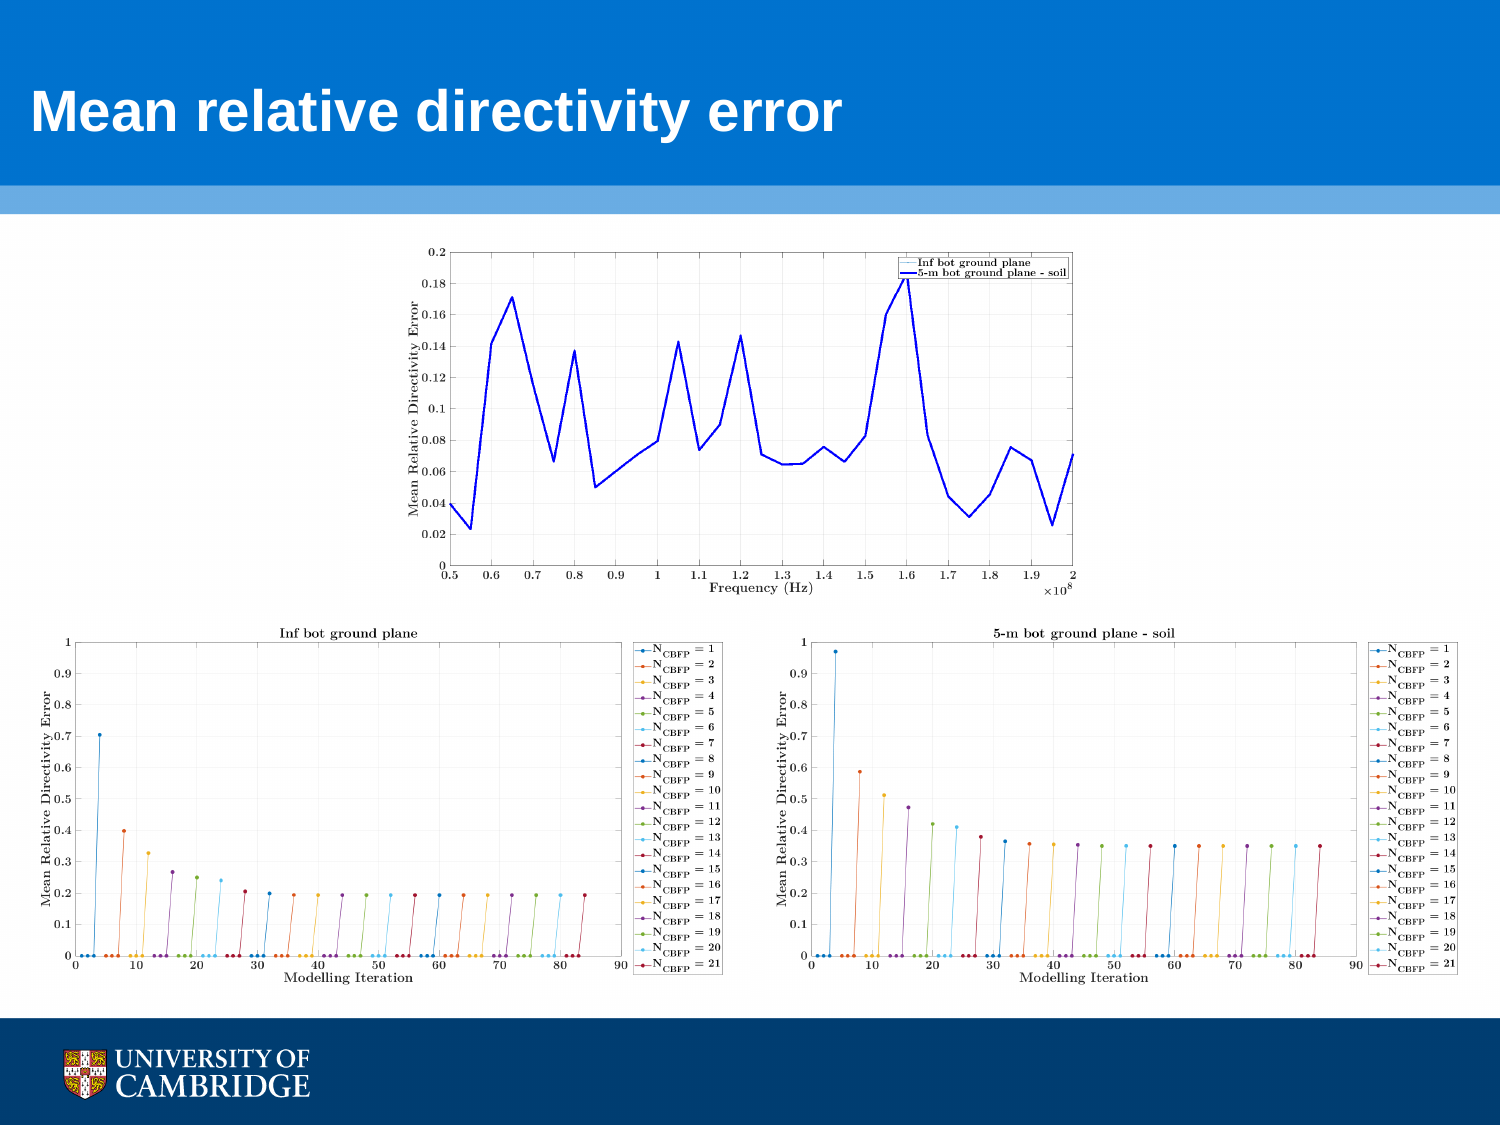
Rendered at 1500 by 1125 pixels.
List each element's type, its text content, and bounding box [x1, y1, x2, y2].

title Mean relative directivity error [30, 72, 1404, 143]
picture [0, 0, 1500, 1125]
